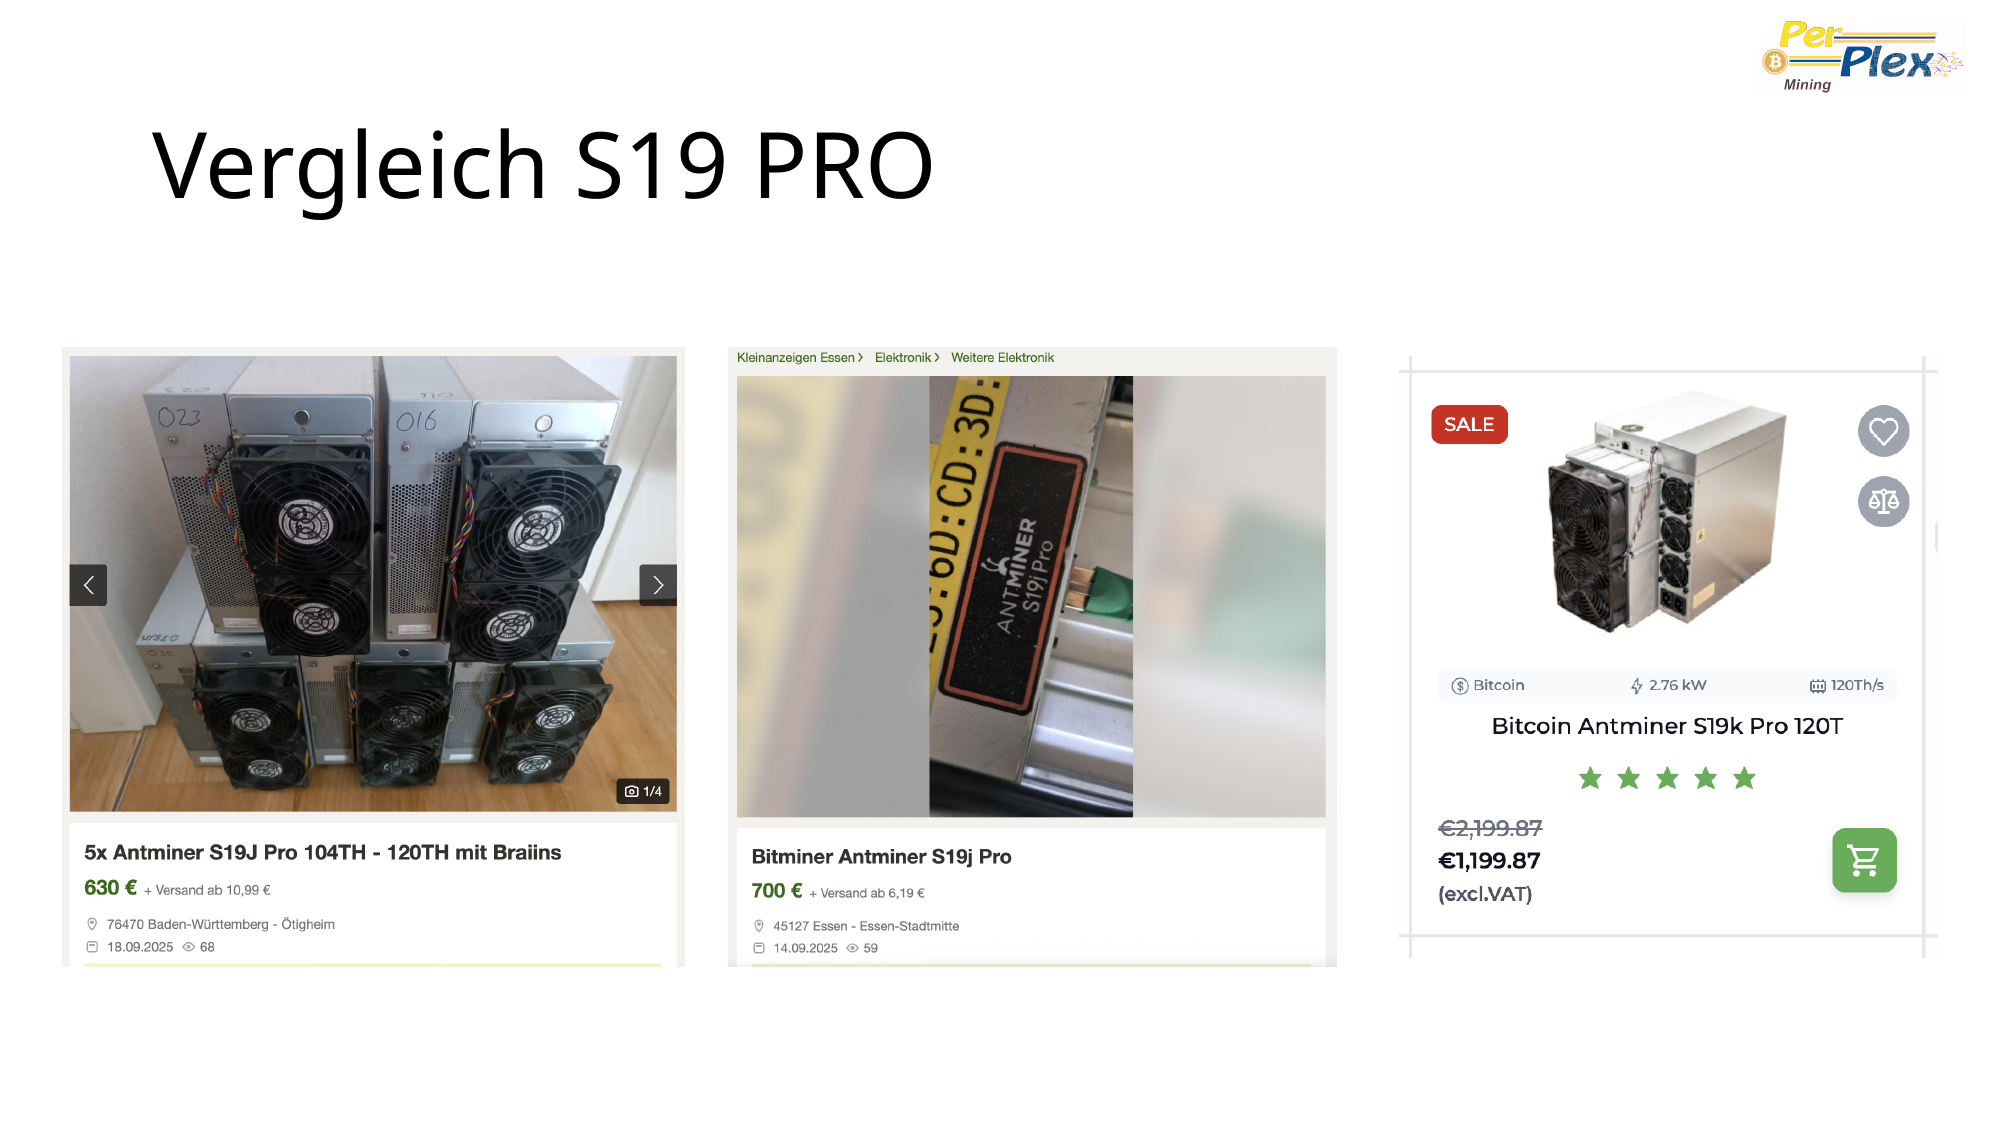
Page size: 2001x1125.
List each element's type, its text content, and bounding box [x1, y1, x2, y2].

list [1399, 356, 1938, 958]
title Vergleich S19 PRO [137, 59, 1863, 278]
picture [61, 347, 686, 967]
picture [727, 347, 1337, 967]
picture [1758, 17, 1967, 96]
